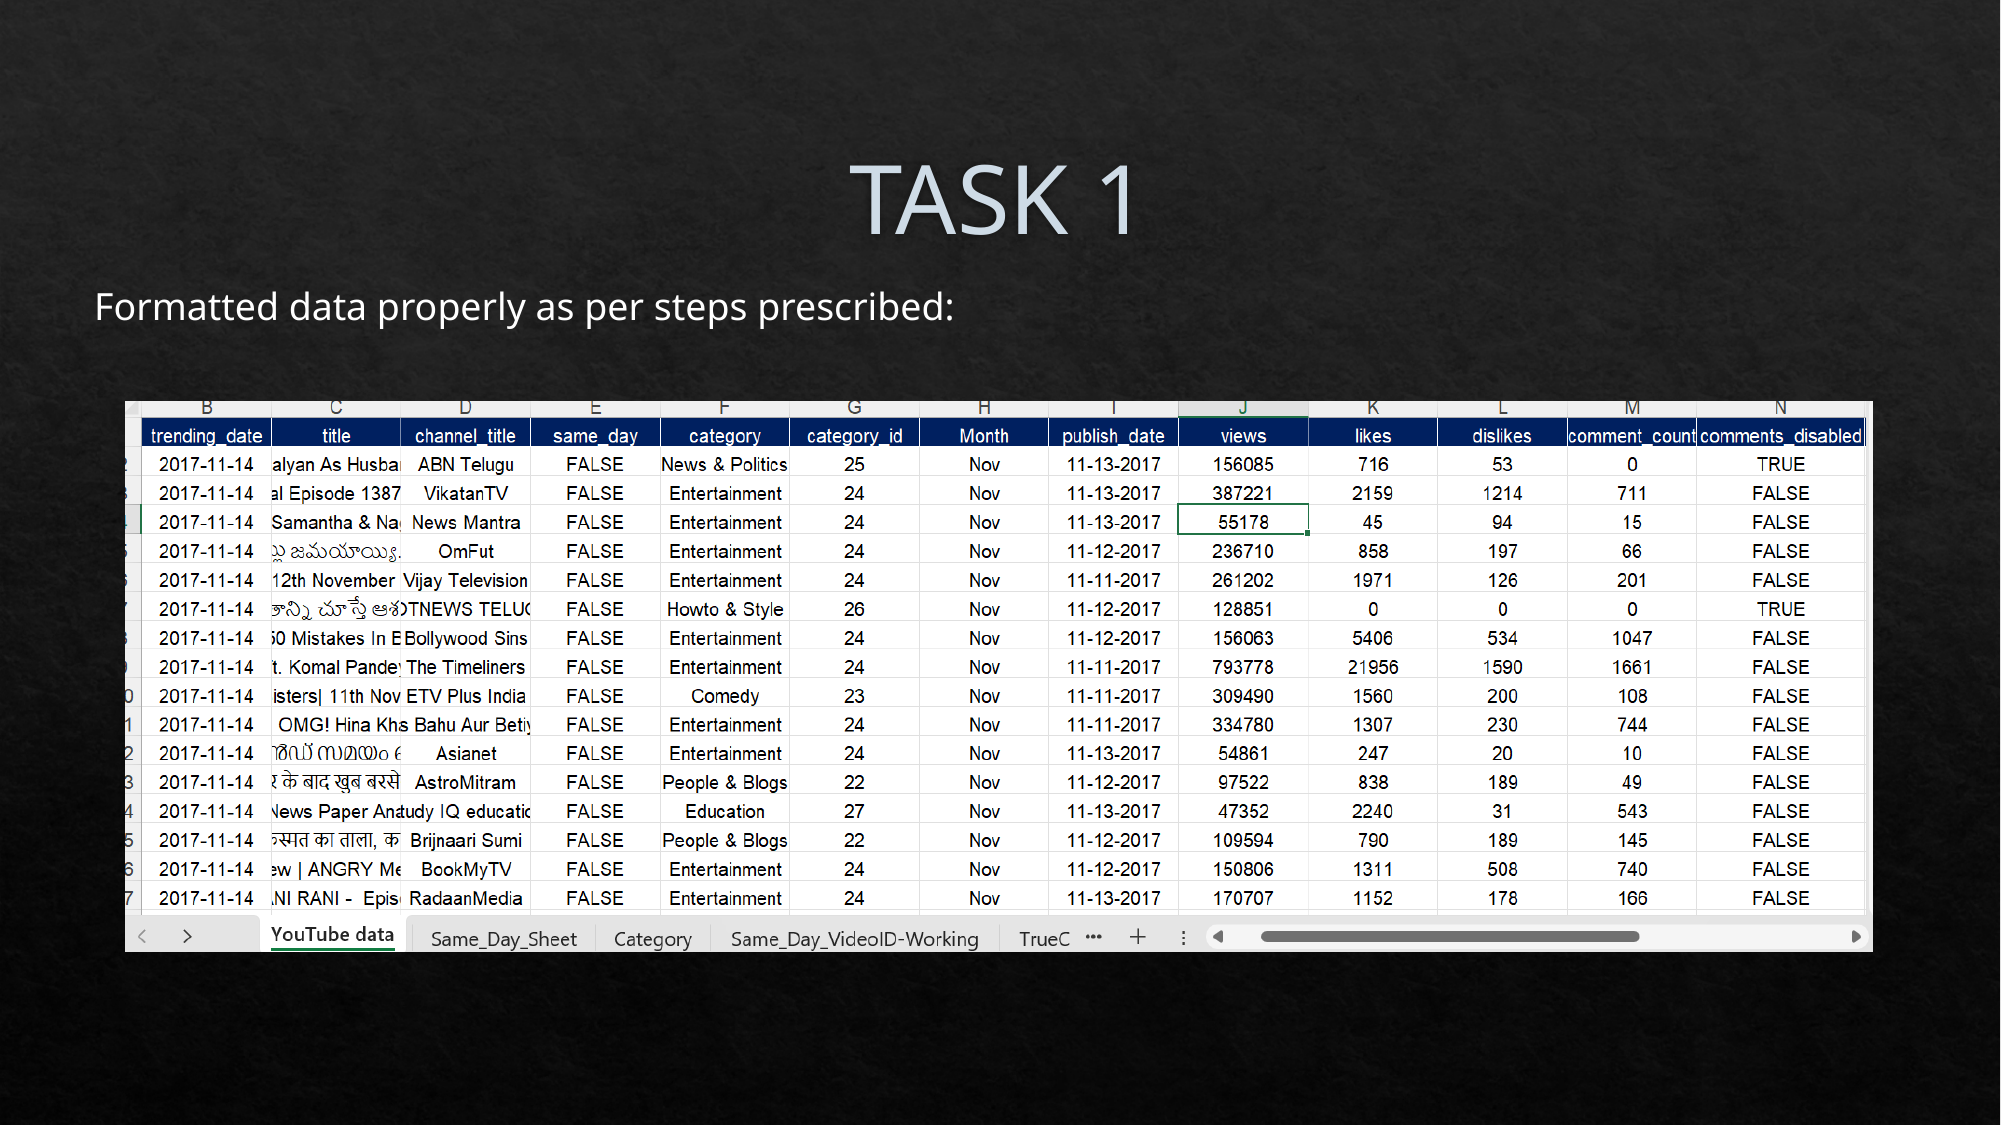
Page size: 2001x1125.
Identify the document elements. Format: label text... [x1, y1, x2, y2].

picture [125, 401, 1873, 953]
title TASK 1 [149, 99, 1849, 307]
text_box Formatted data properly as per steps prescribed: [79, 275, 971, 336]
